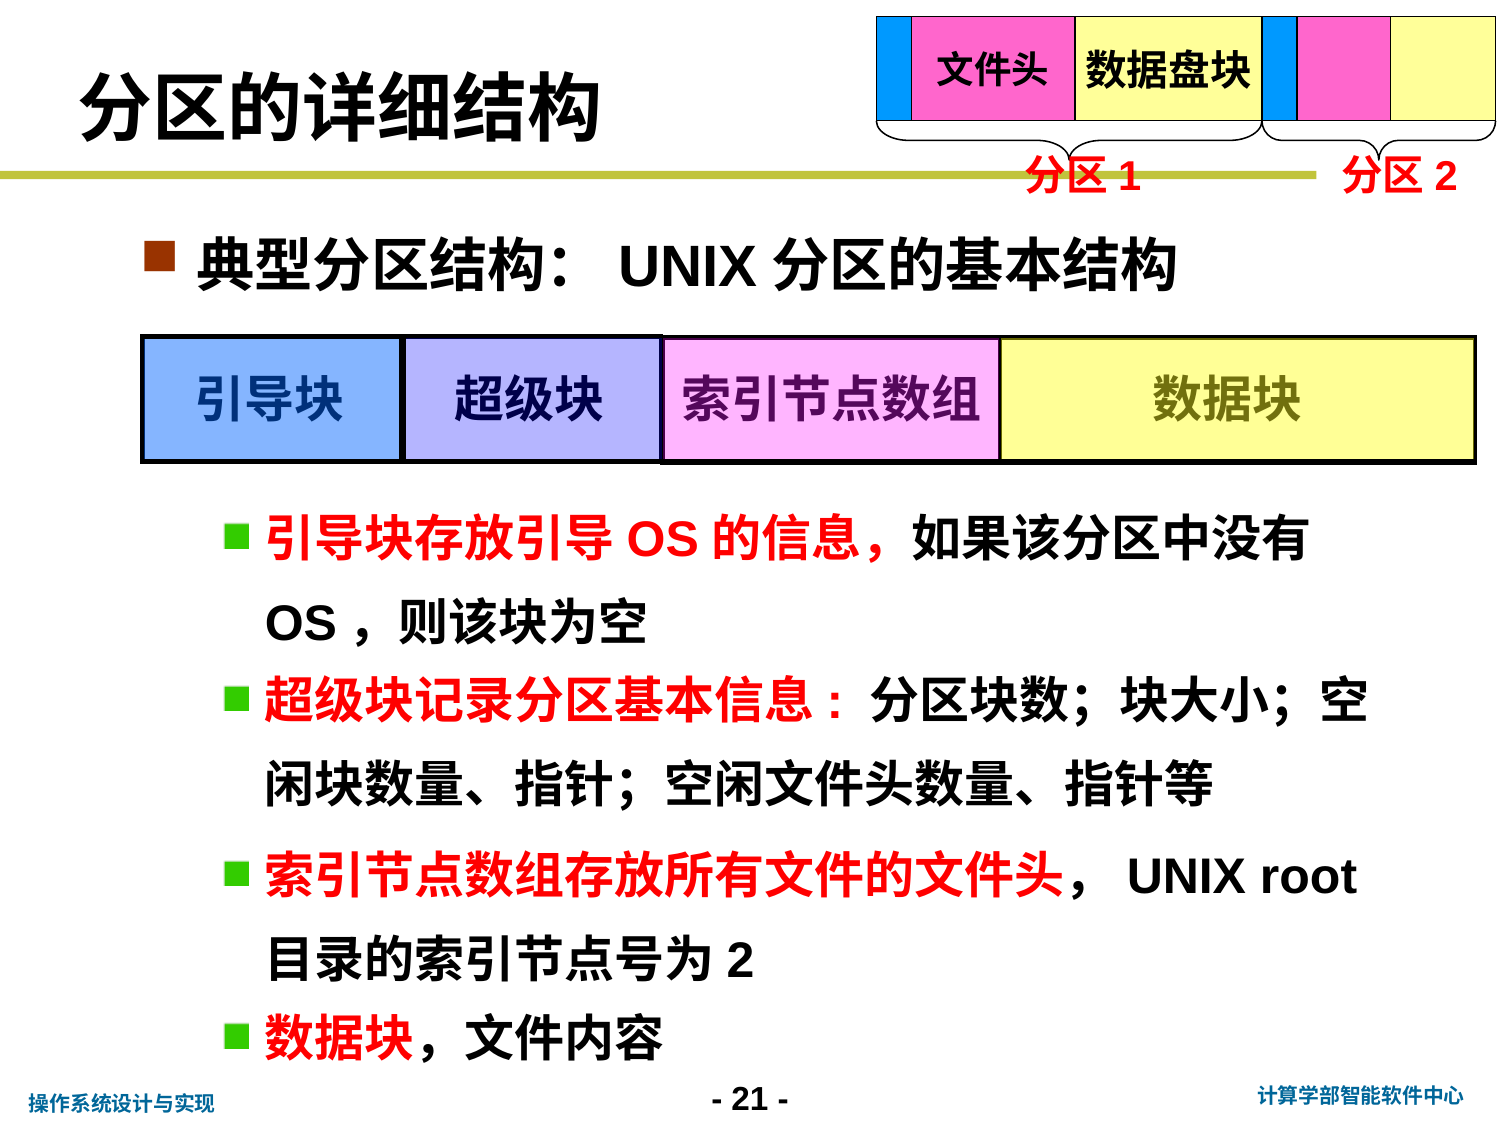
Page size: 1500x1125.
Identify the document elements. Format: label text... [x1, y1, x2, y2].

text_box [174, 974, 1413, 1075]
text_box 典型分区结构：UNIX分区的基本结构 [125, 200, 1425, 342]
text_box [174, 812, 1413, 974]
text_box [174, 474, 1413, 637]
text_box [174, 637, 1413, 812]
title 分区的详细结构 [62, 50, 870, 161]
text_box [141, 336, 1476, 463]
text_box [875, 16, 1500, 207]
